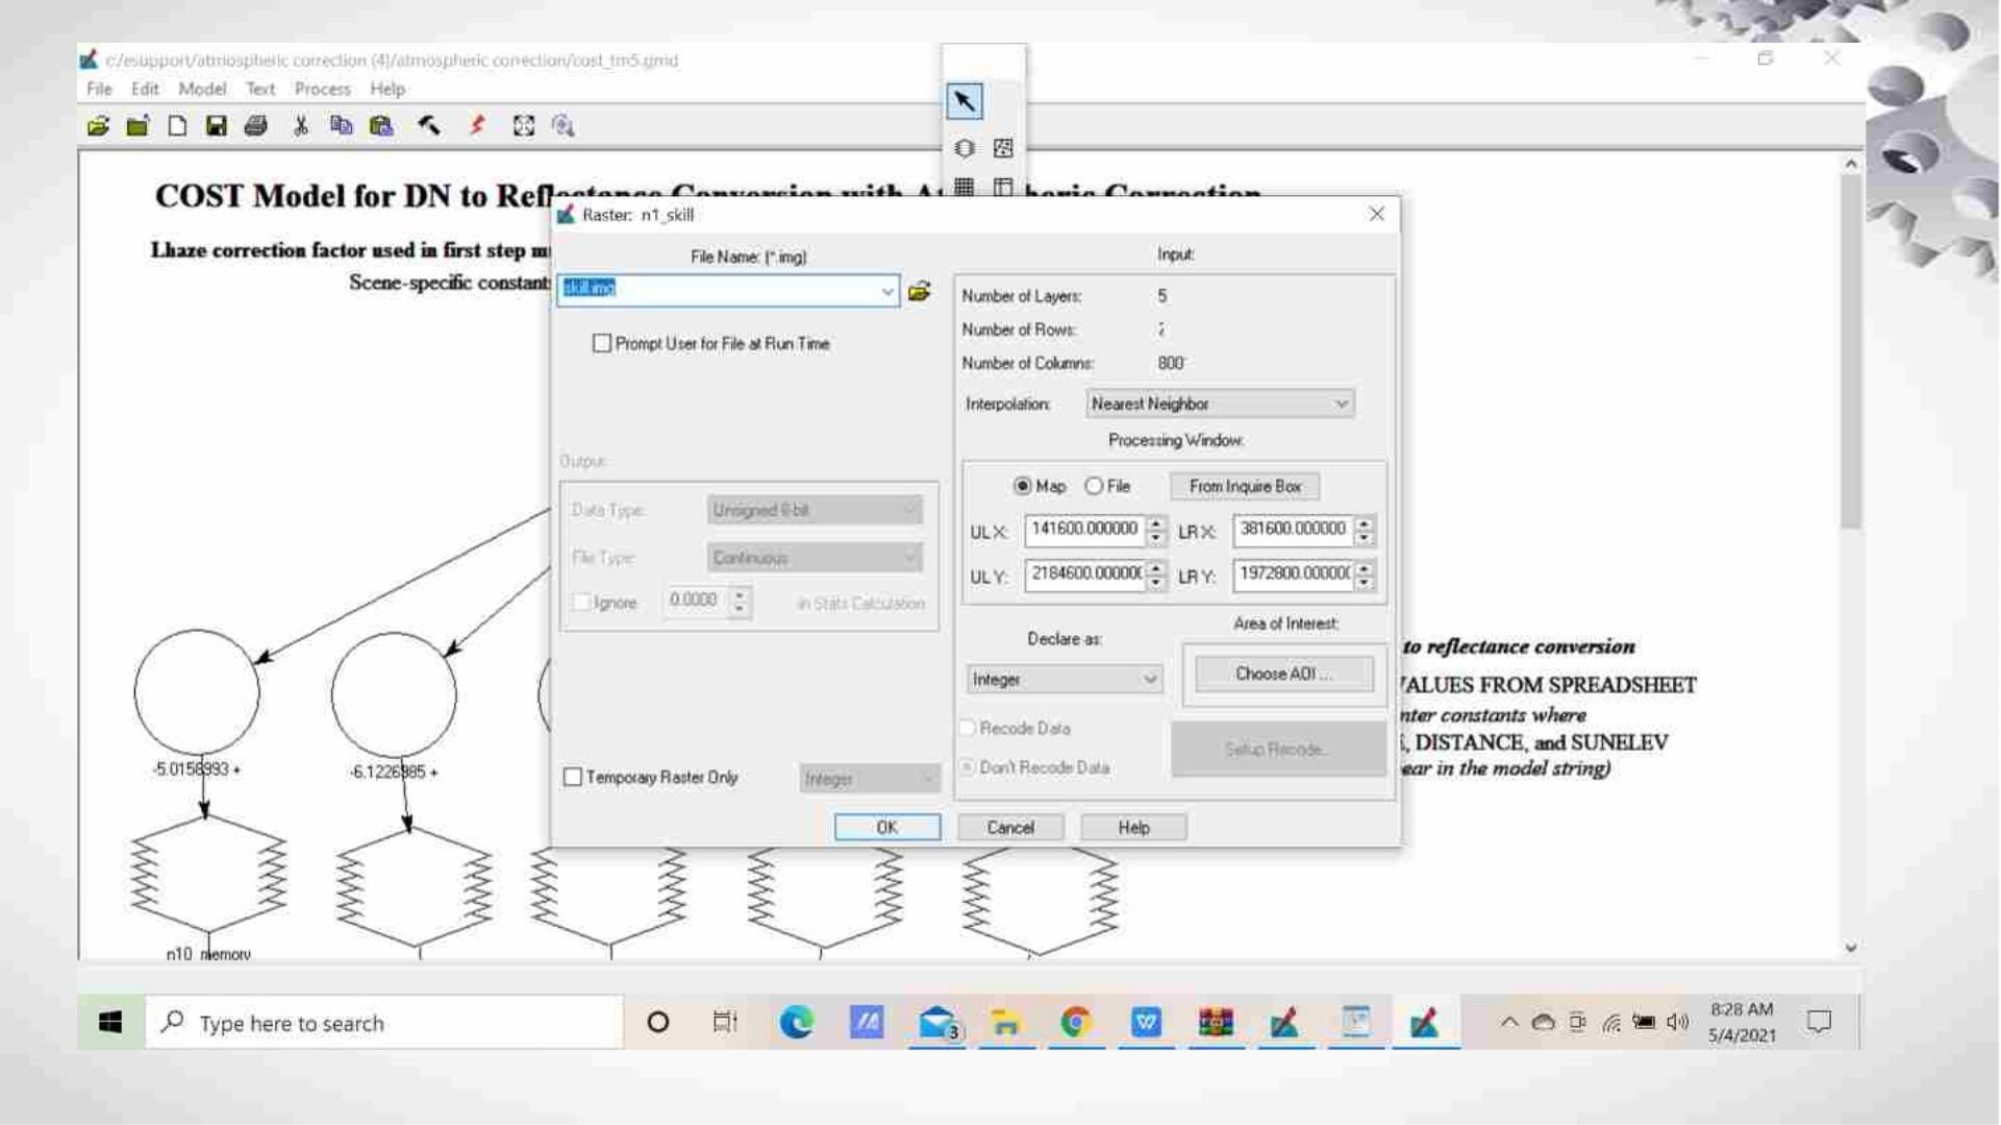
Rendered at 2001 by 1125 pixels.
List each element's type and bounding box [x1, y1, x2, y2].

text_box [0, 0, 2000, 1125]
